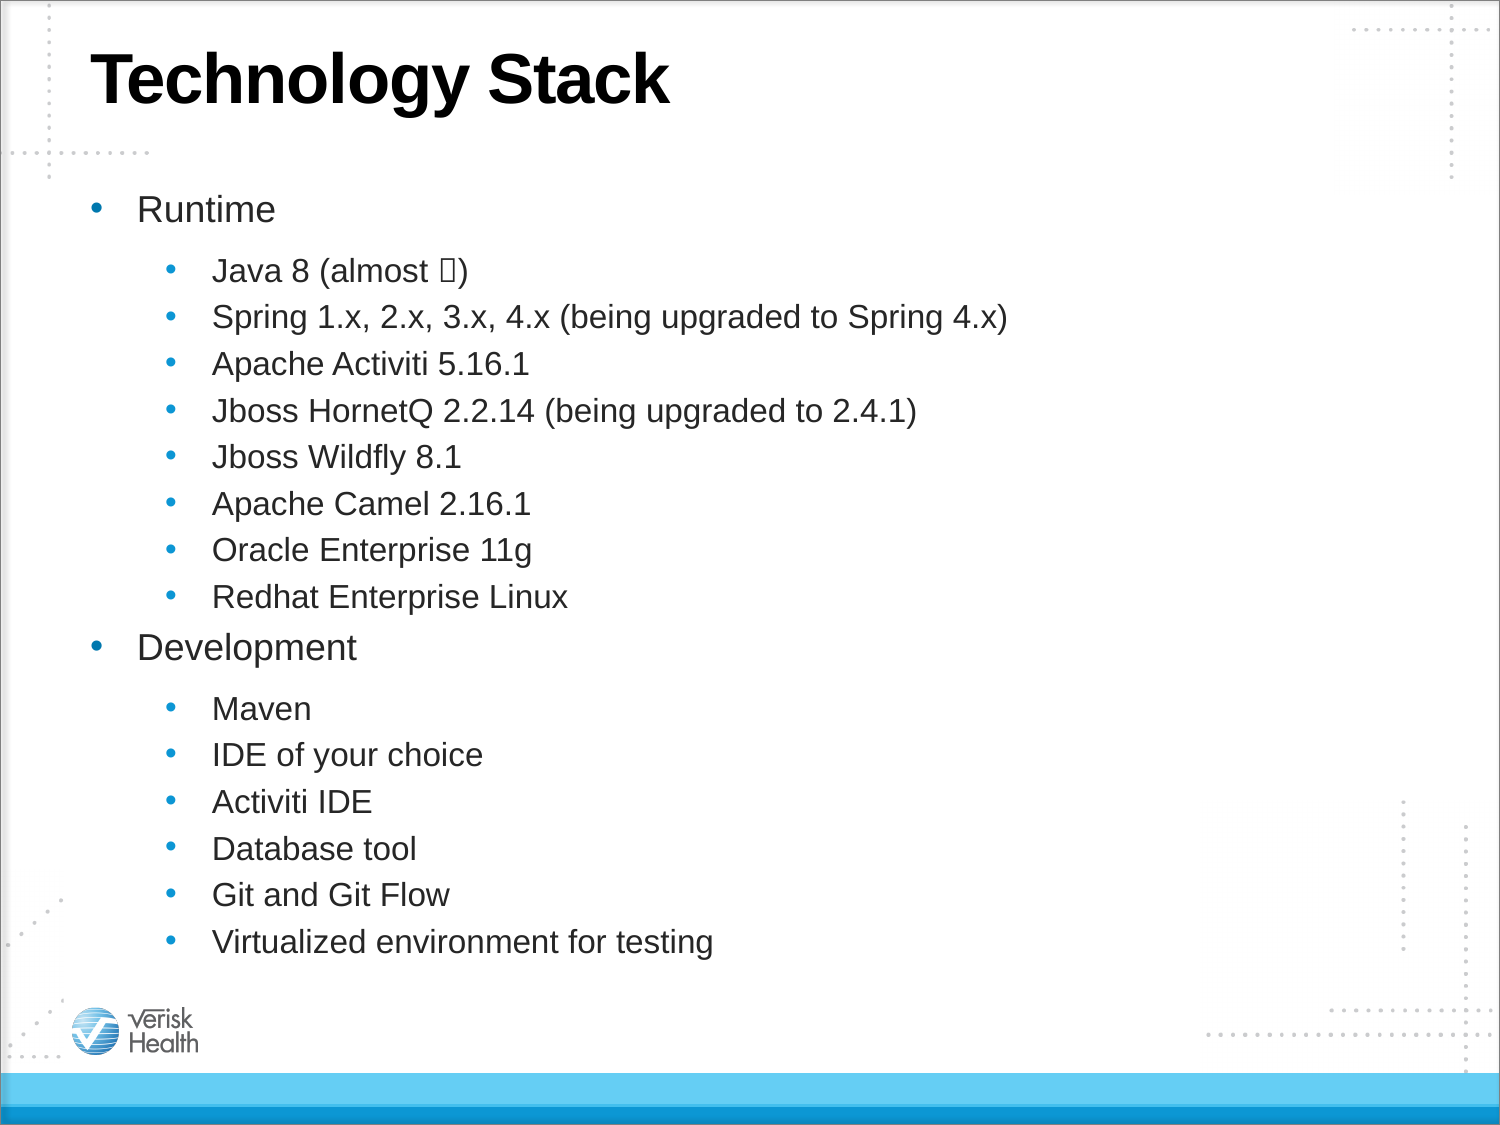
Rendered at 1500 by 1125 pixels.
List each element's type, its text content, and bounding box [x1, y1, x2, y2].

list Runtime Java 8 (almost ) Spring 1.x, 2.x, 3.x, 4.x (being upgraded to Spring 4.x) Apache Activiti 5.16.1 Jboss HornetQ 2.2.14 (being upgraded to 2.4.1) Jboss Wildfly 8.1 Apache Camel 2.16.1 Oracle Enterprise 11g Redhat Enterprise Linux Development Maven IDE of your choice Activiti IDE Database tool Git and Git Flow Virtualized environment for testing [75, 177, 1428, 1006]
title Technology Stack [75, 33, 1428, 127]
picture [72, 1007, 198, 1055]
picture [1200, 800, 1499, 1073]
picture [1334, 1, 1499, 195]
picture [1, 869, 64, 1064]
picture [2, 1, 166, 182]
